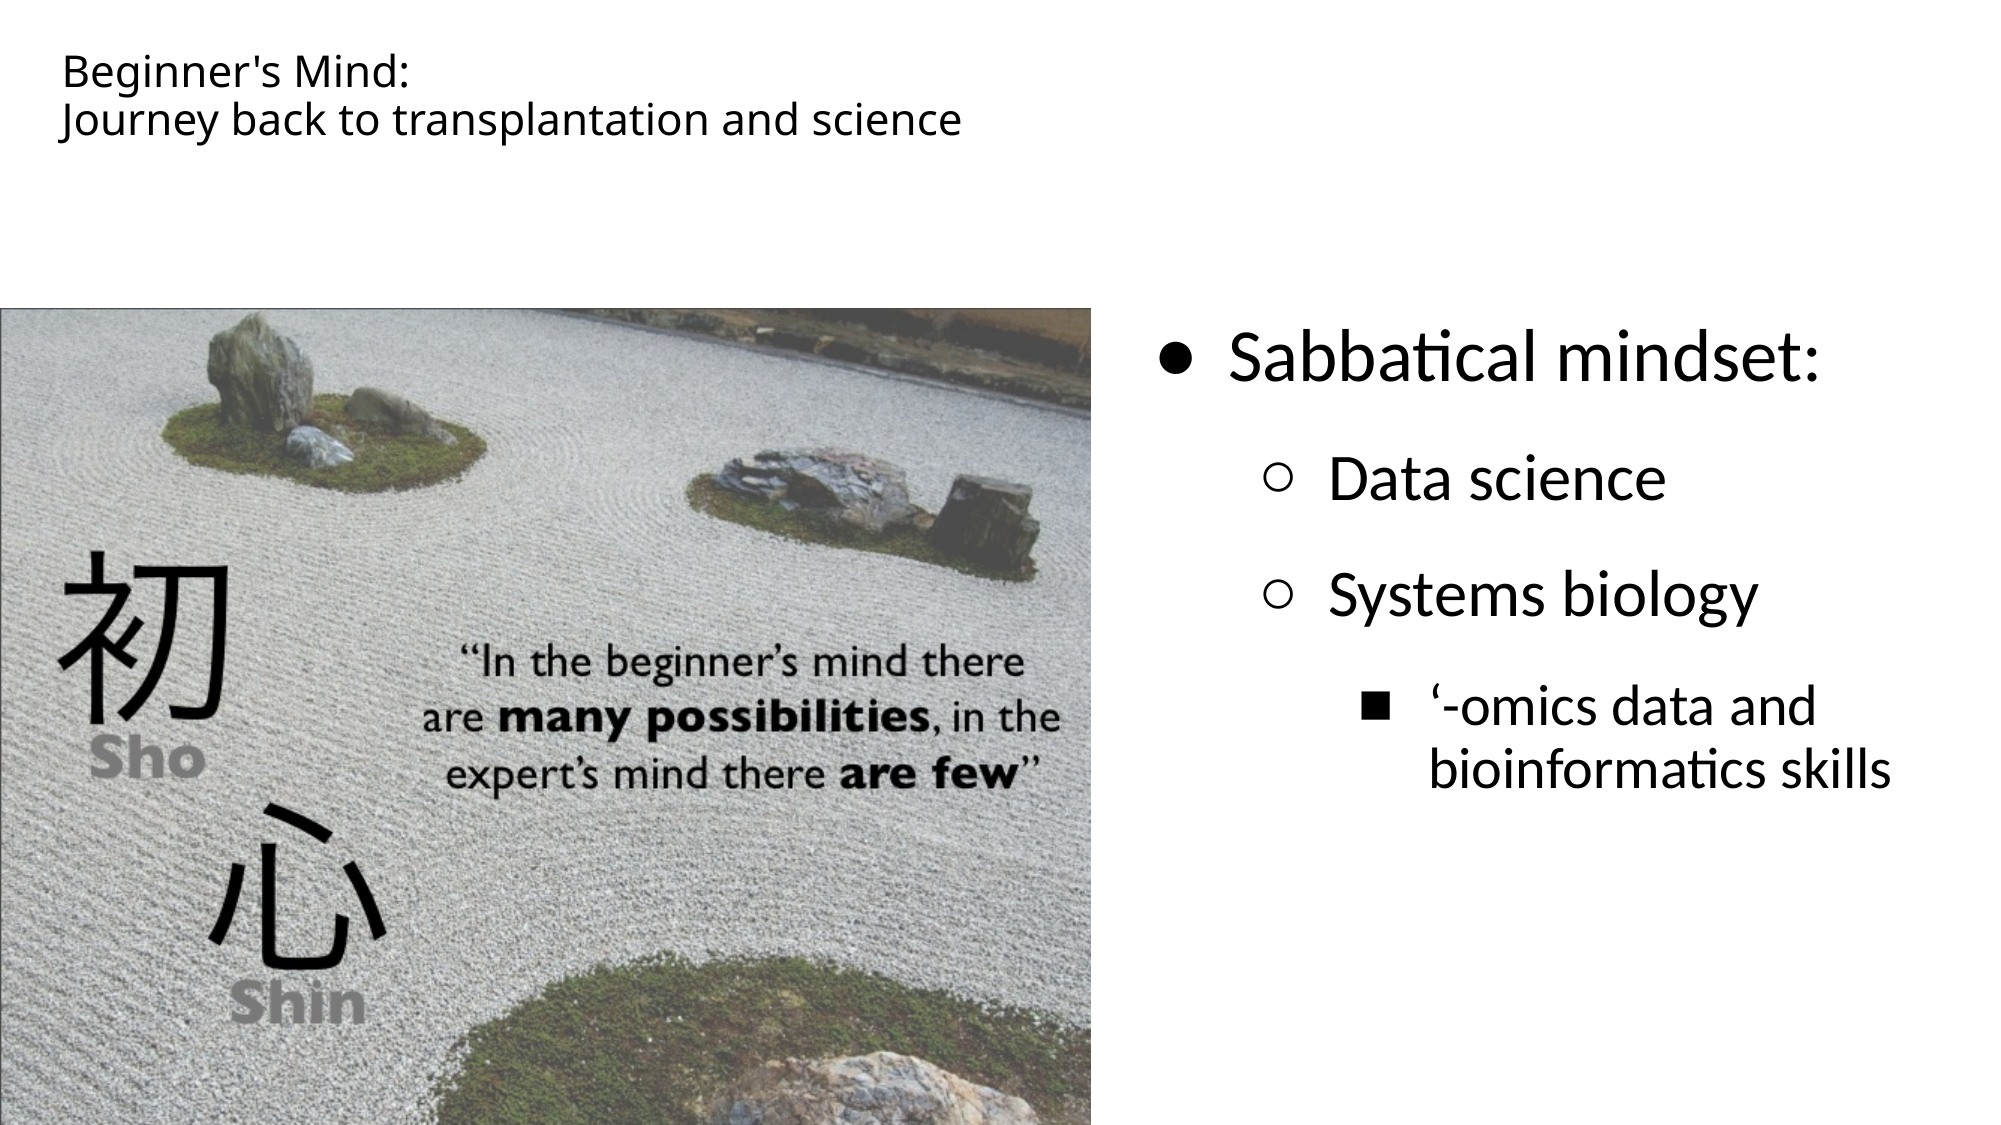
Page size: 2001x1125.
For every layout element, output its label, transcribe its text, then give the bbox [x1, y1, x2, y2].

picture [0, 308, 1091, 1125]
list Sabbatical mindset: Data science Systems biology ‘-omics data and bioinformatics skills [1113, 302, 1964, 1050]
title Beginner's Mind: Journey back to transplantation and science [46, 34, 1911, 160]
